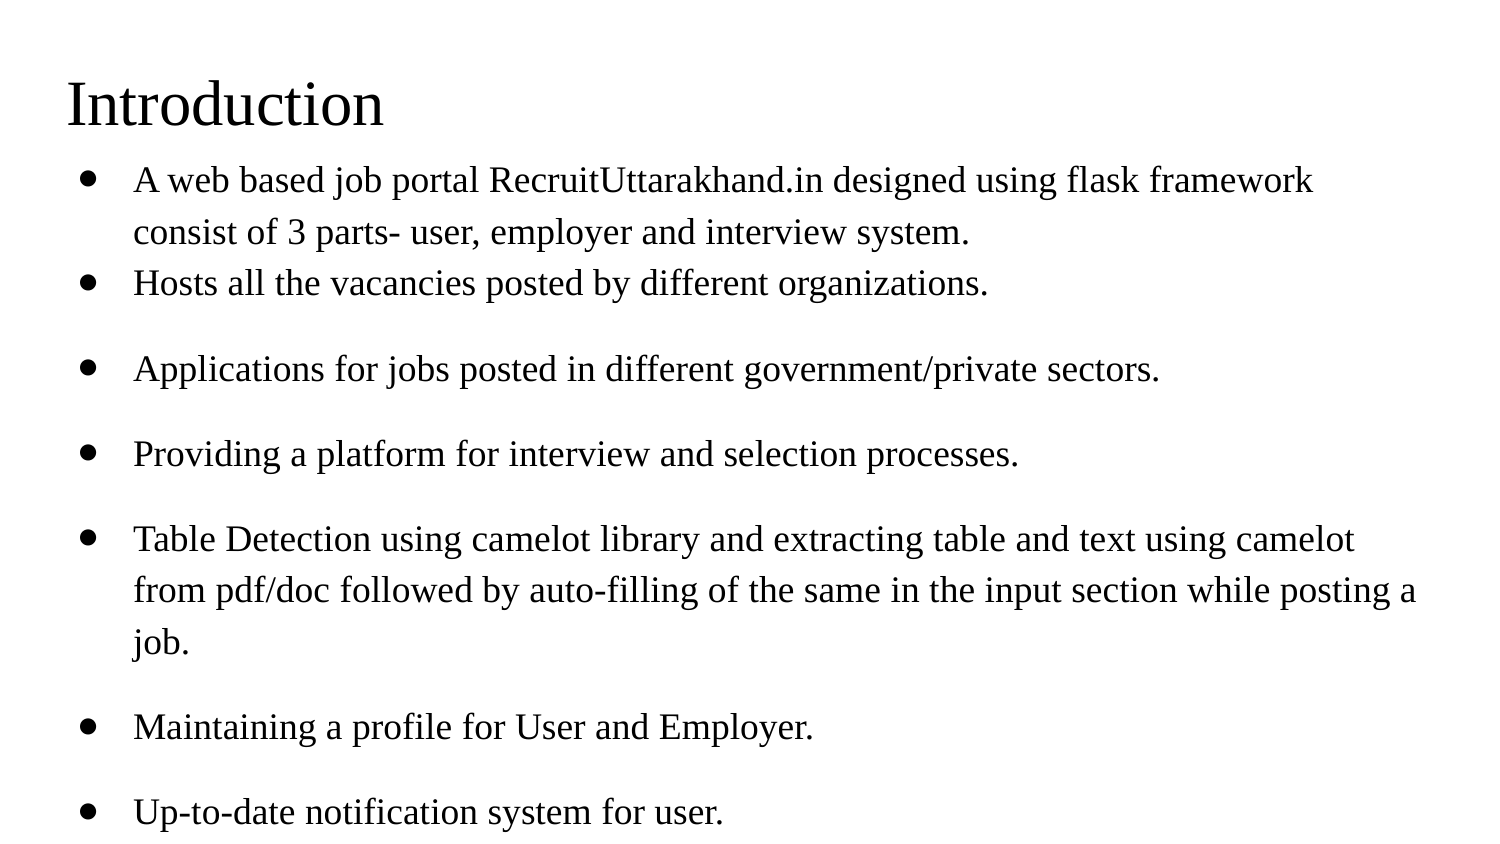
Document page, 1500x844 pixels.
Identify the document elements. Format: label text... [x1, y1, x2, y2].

title Introduction [51, 45, 1449, 140]
list A web based job portal RecruitUttarakhand.in designed using flask framework consist of 3 parts- user, employer and interview system. Hosts all the vacancies posted by different organizations. Applications for jobs posted in different government/private sectors. Providing a platform for interview and selection processes. Table Detection using camelot library and extracting table and text using camelot from pdf/doc followed by auto-filling of the same in the input section while posting a job. Maintaining a profile for User and Employer. Up-to-date notification system for user. [43, 133, 1441, 823]
